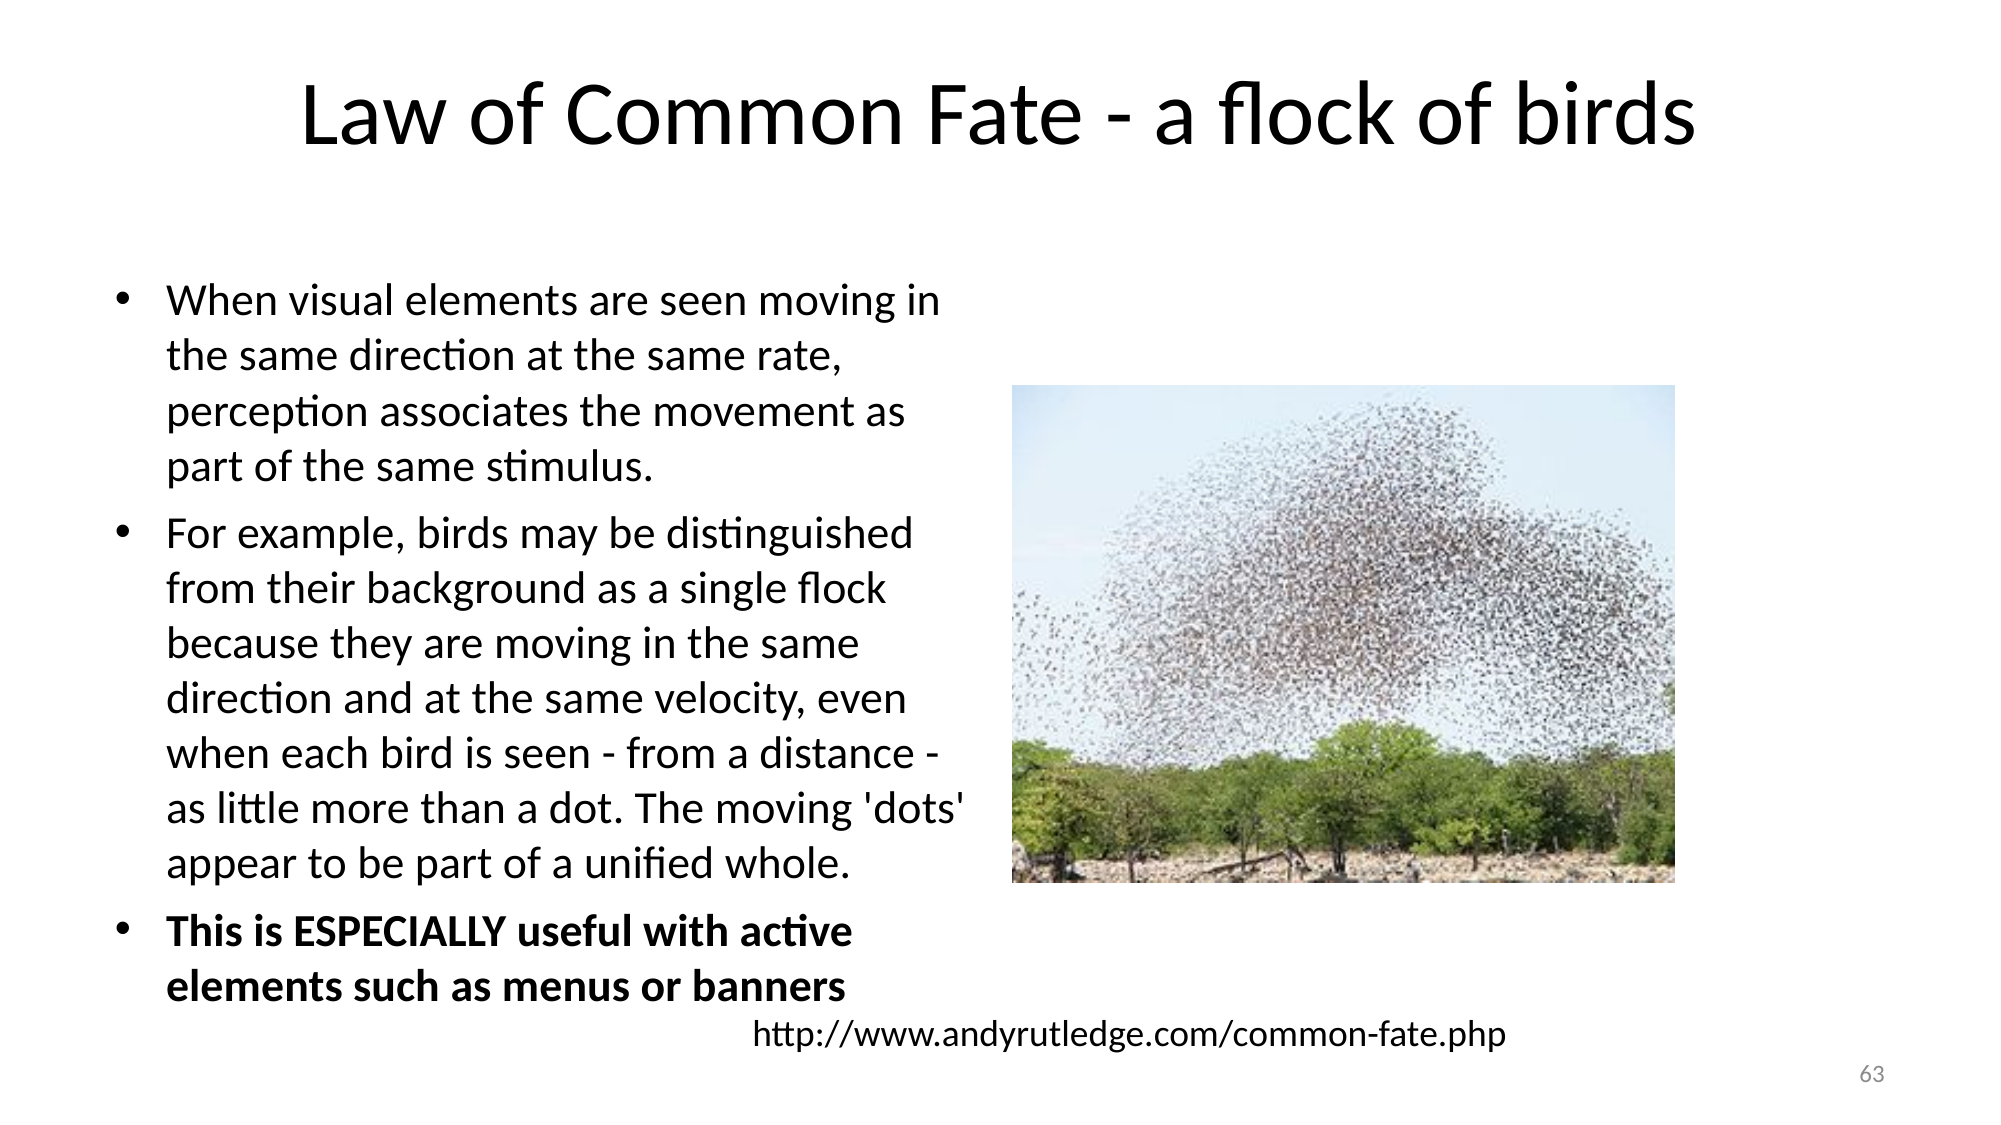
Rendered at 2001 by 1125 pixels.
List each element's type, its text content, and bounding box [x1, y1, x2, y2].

slide_number 63 [1433, 1042, 1900, 1103]
list When visual elements are seen moving in the same direction at the same rate, perception associates the movement as part of the same stimulus. For example, birds may be distinguished from their background as a single flock because they are moving in the same direction and at the same velocity, even when each bird is seen - from a distance - as little more than a dot. The moving 'dots' appear to be part of a unified whole. This is ESPECIALLY useful with active elements such as menus or banners [99, 262, 988, 1063]
title Law of Common Fate - a flock of birds [99, 45, 1900, 233]
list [1012, 384, 1676, 883]
text_box http://www.andyrutledge.com/common-fate.php [737, 1001, 1675, 1062]
